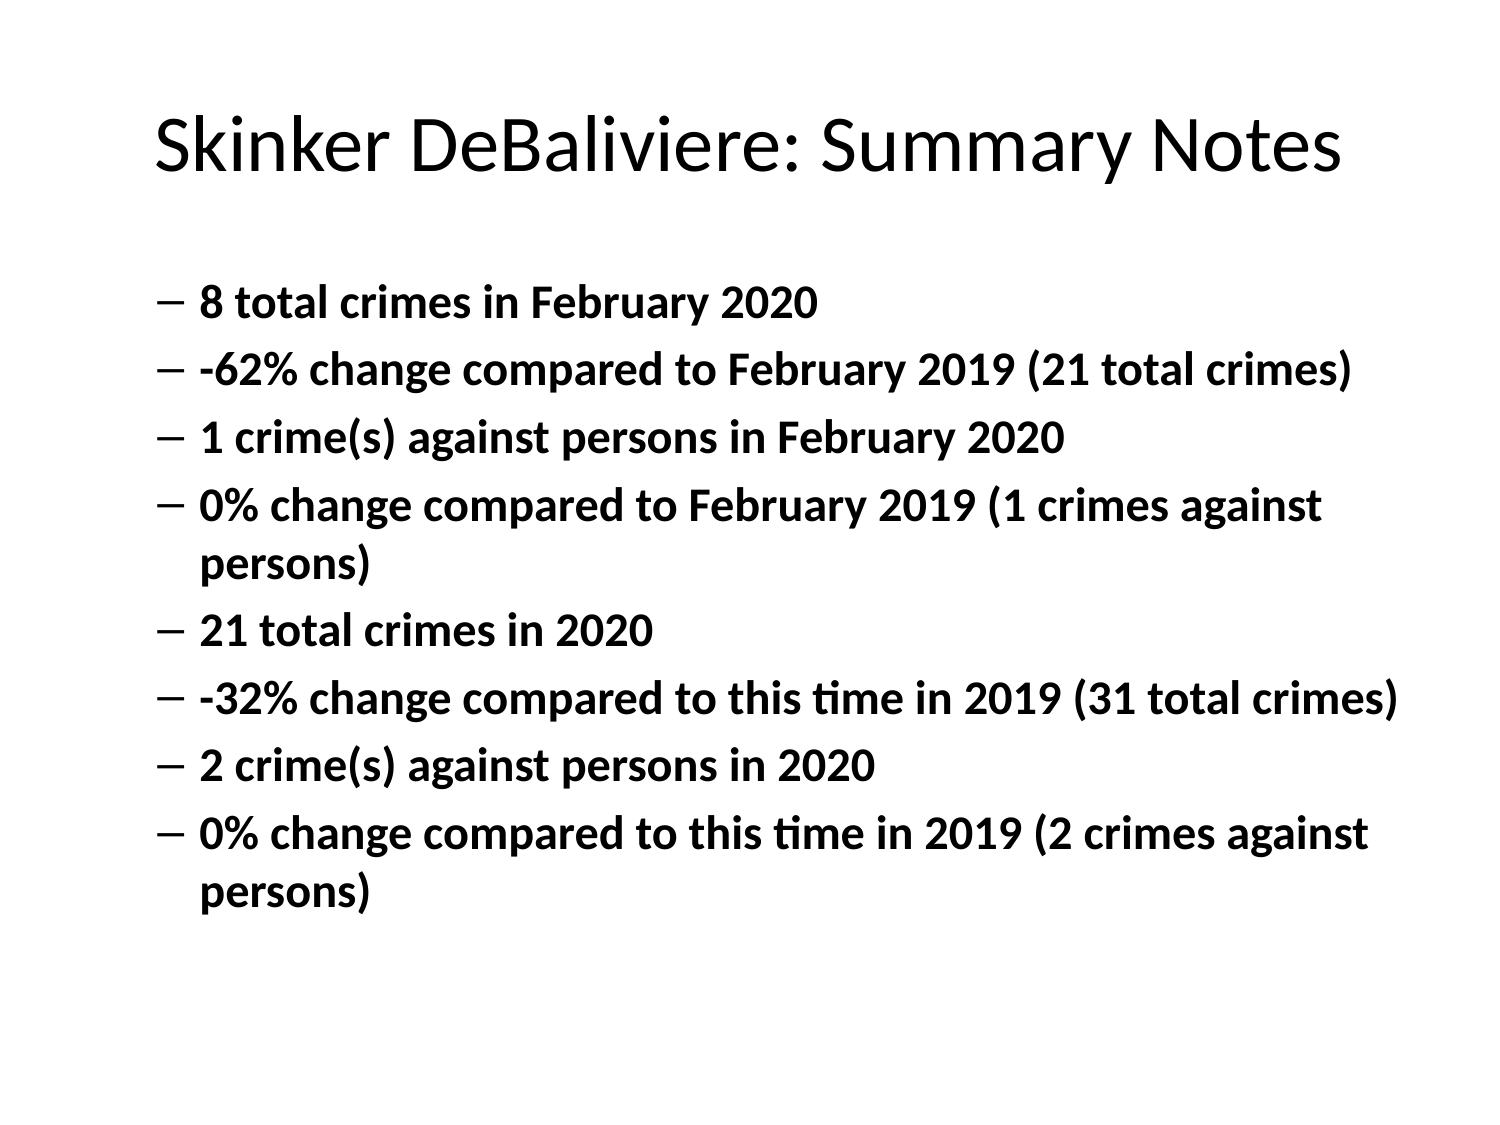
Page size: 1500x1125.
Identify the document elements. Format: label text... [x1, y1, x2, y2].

title Skinker DeBaliviere: Summary Notes [75, 45, 1425, 233]
list 8 total crimes in February 2020 -62% change compared to February 2019 (21 total crimes) 1 crime(s) against persons in February 2020 0% change compared to February 2019 (1 crimes against persons) 21 total crimes in 2020 -32% change compared to this time in 2019 (31 total crimes) 2 crime(s) against persons in 2020 0% change compared to this time in 2019 (2 crimes against persons) [75, 262, 1425, 1005]
